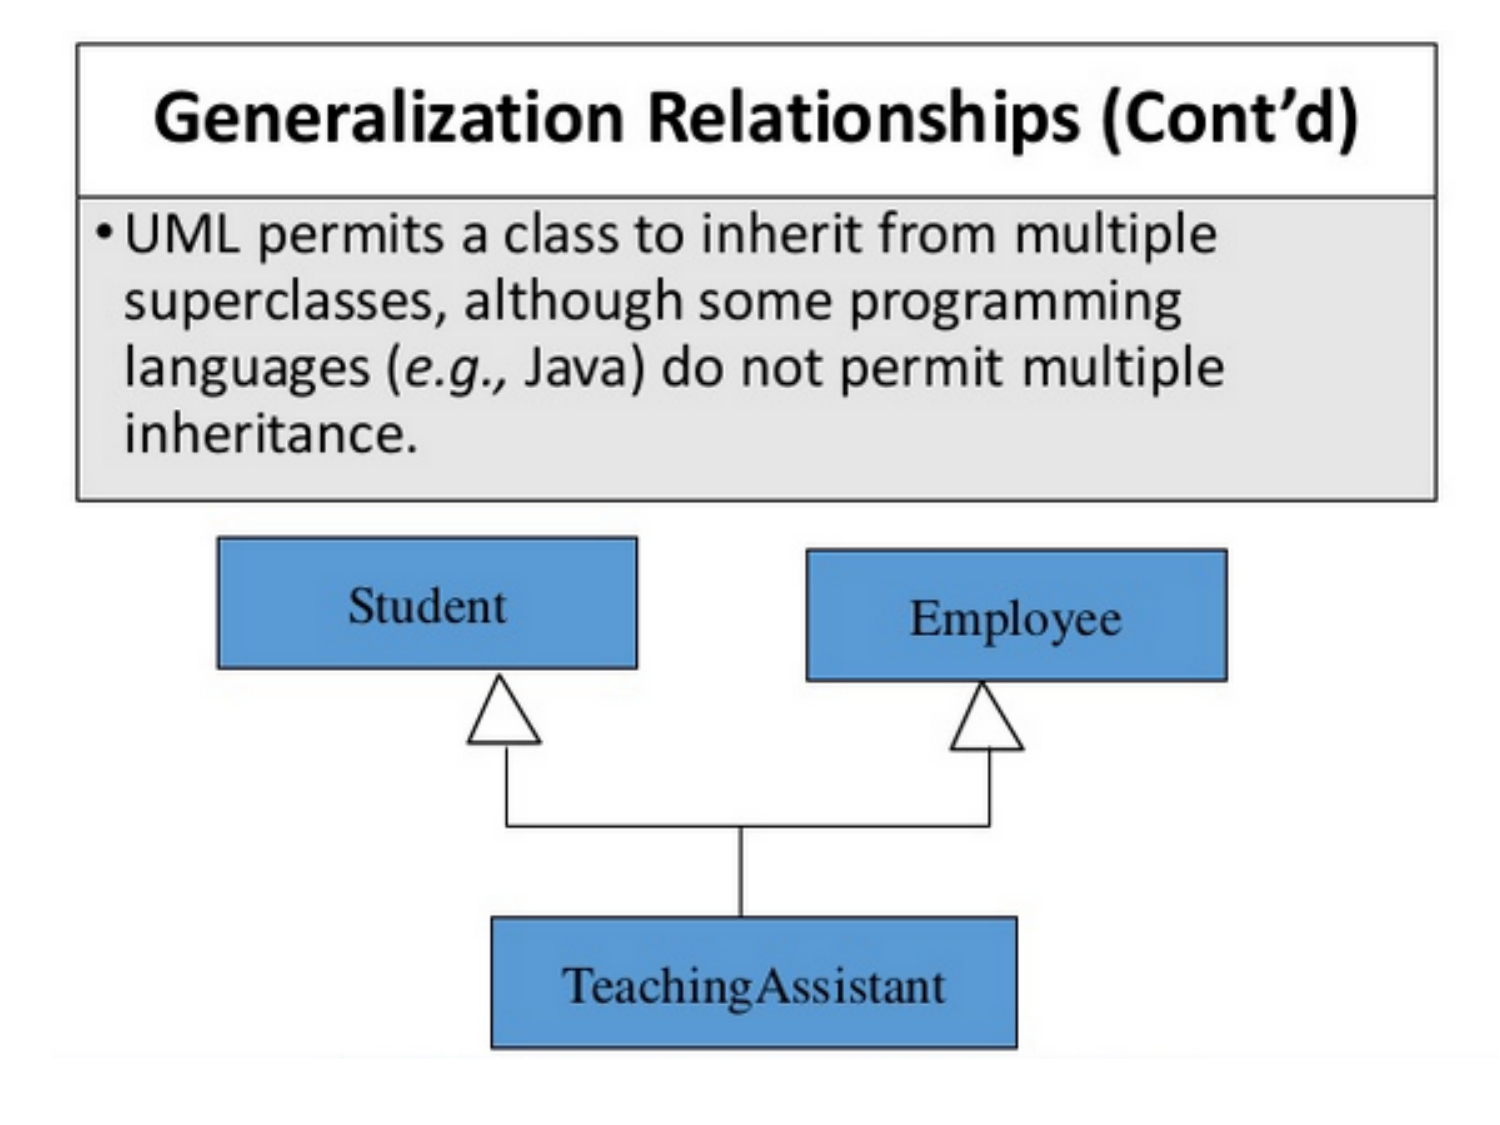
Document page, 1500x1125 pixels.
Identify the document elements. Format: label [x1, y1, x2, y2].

picture [50, 30, 1500, 1059]
